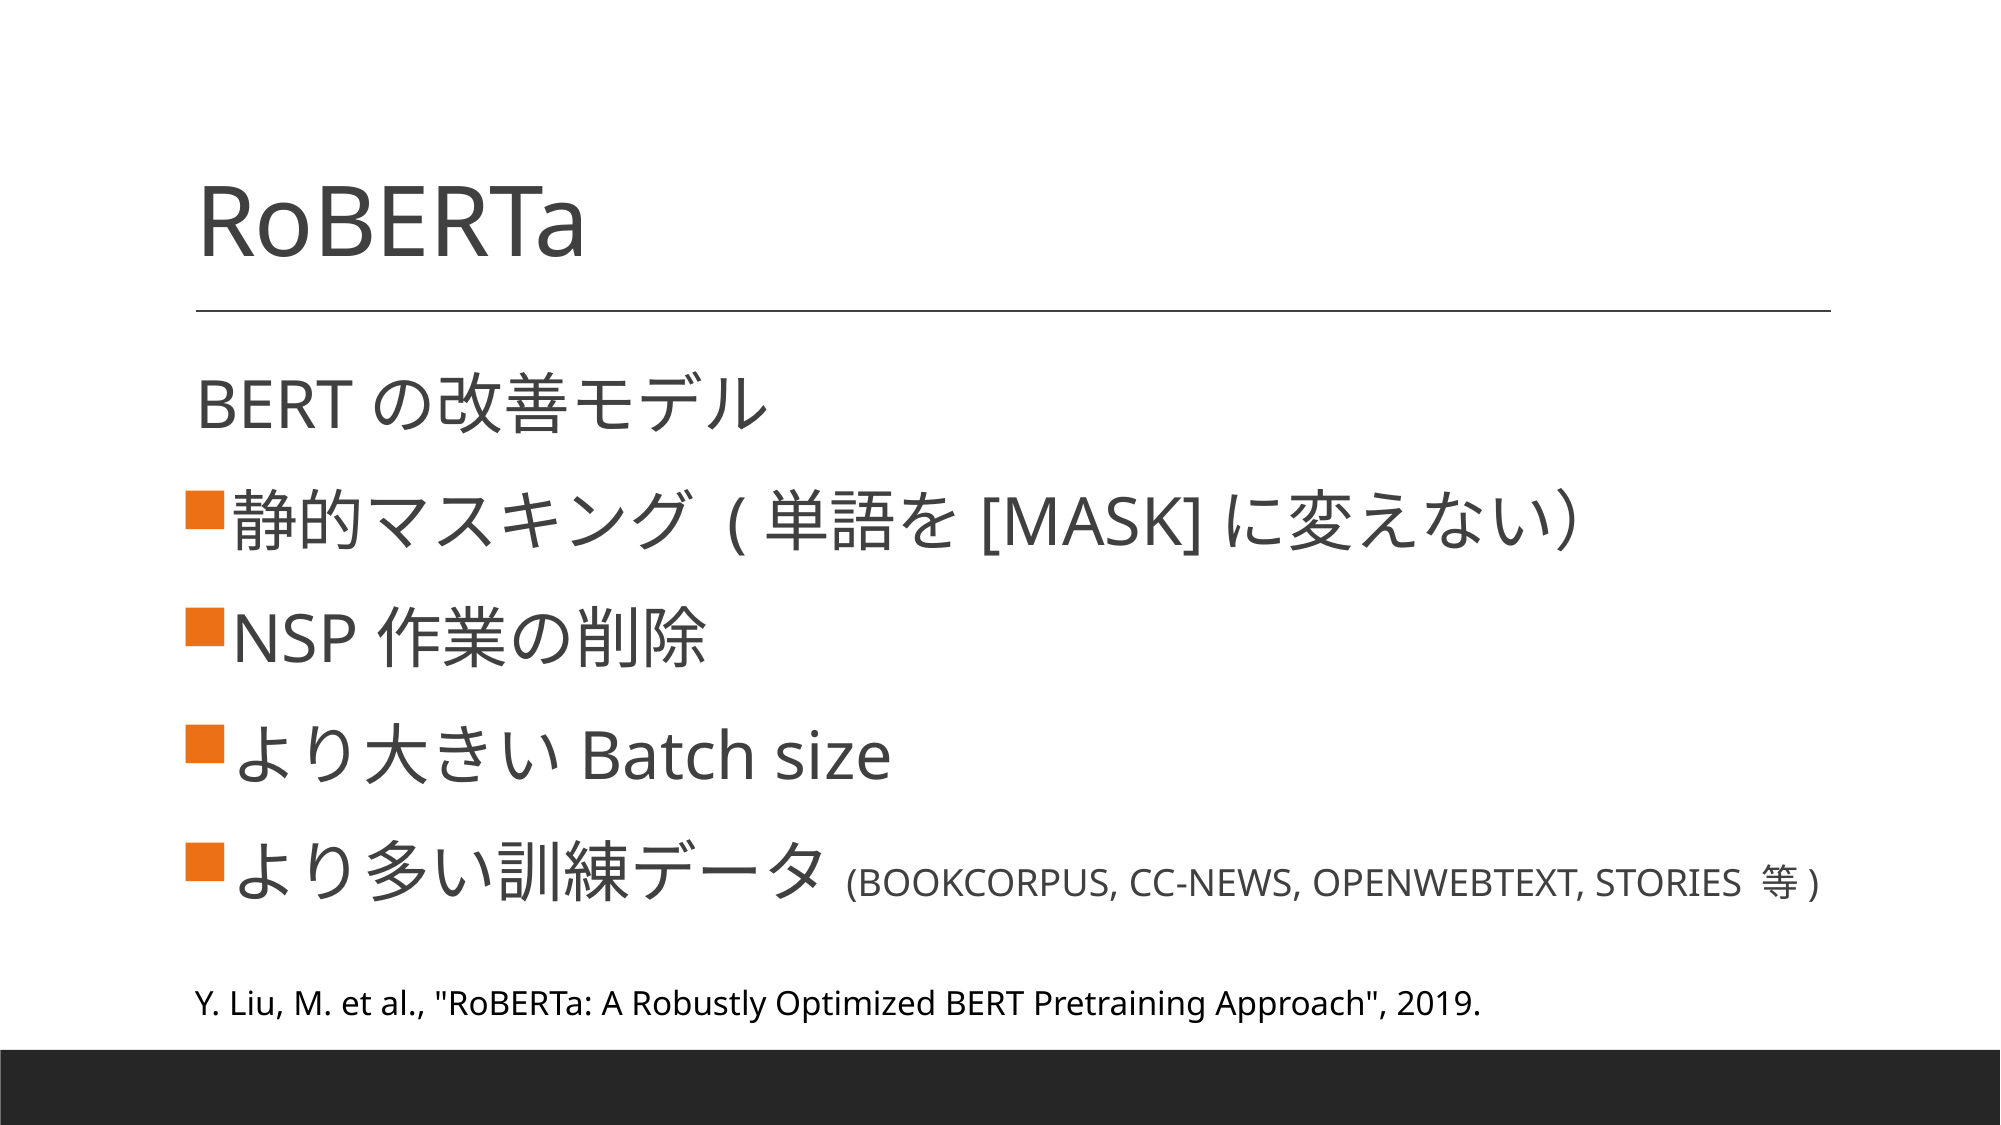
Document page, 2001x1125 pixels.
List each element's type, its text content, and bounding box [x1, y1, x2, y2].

list BERTの改善モデル 静的マスキング (単語を[MASK]に変えない） NSP作業の削除 より大きいBatch size より多い訓練データ(BOOKCORPUS, CC-NEWS, OPENWEBTEXT, STORIES 等) [180, 345, 1830, 962]
text_box Y. Liu, M. et al., "RoBERTa: A Robustly Optimized BERT Pretraining Approach", 2019. [179, 974, 1830, 1030]
title RoBERTa [180, 47, 1830, 285]
